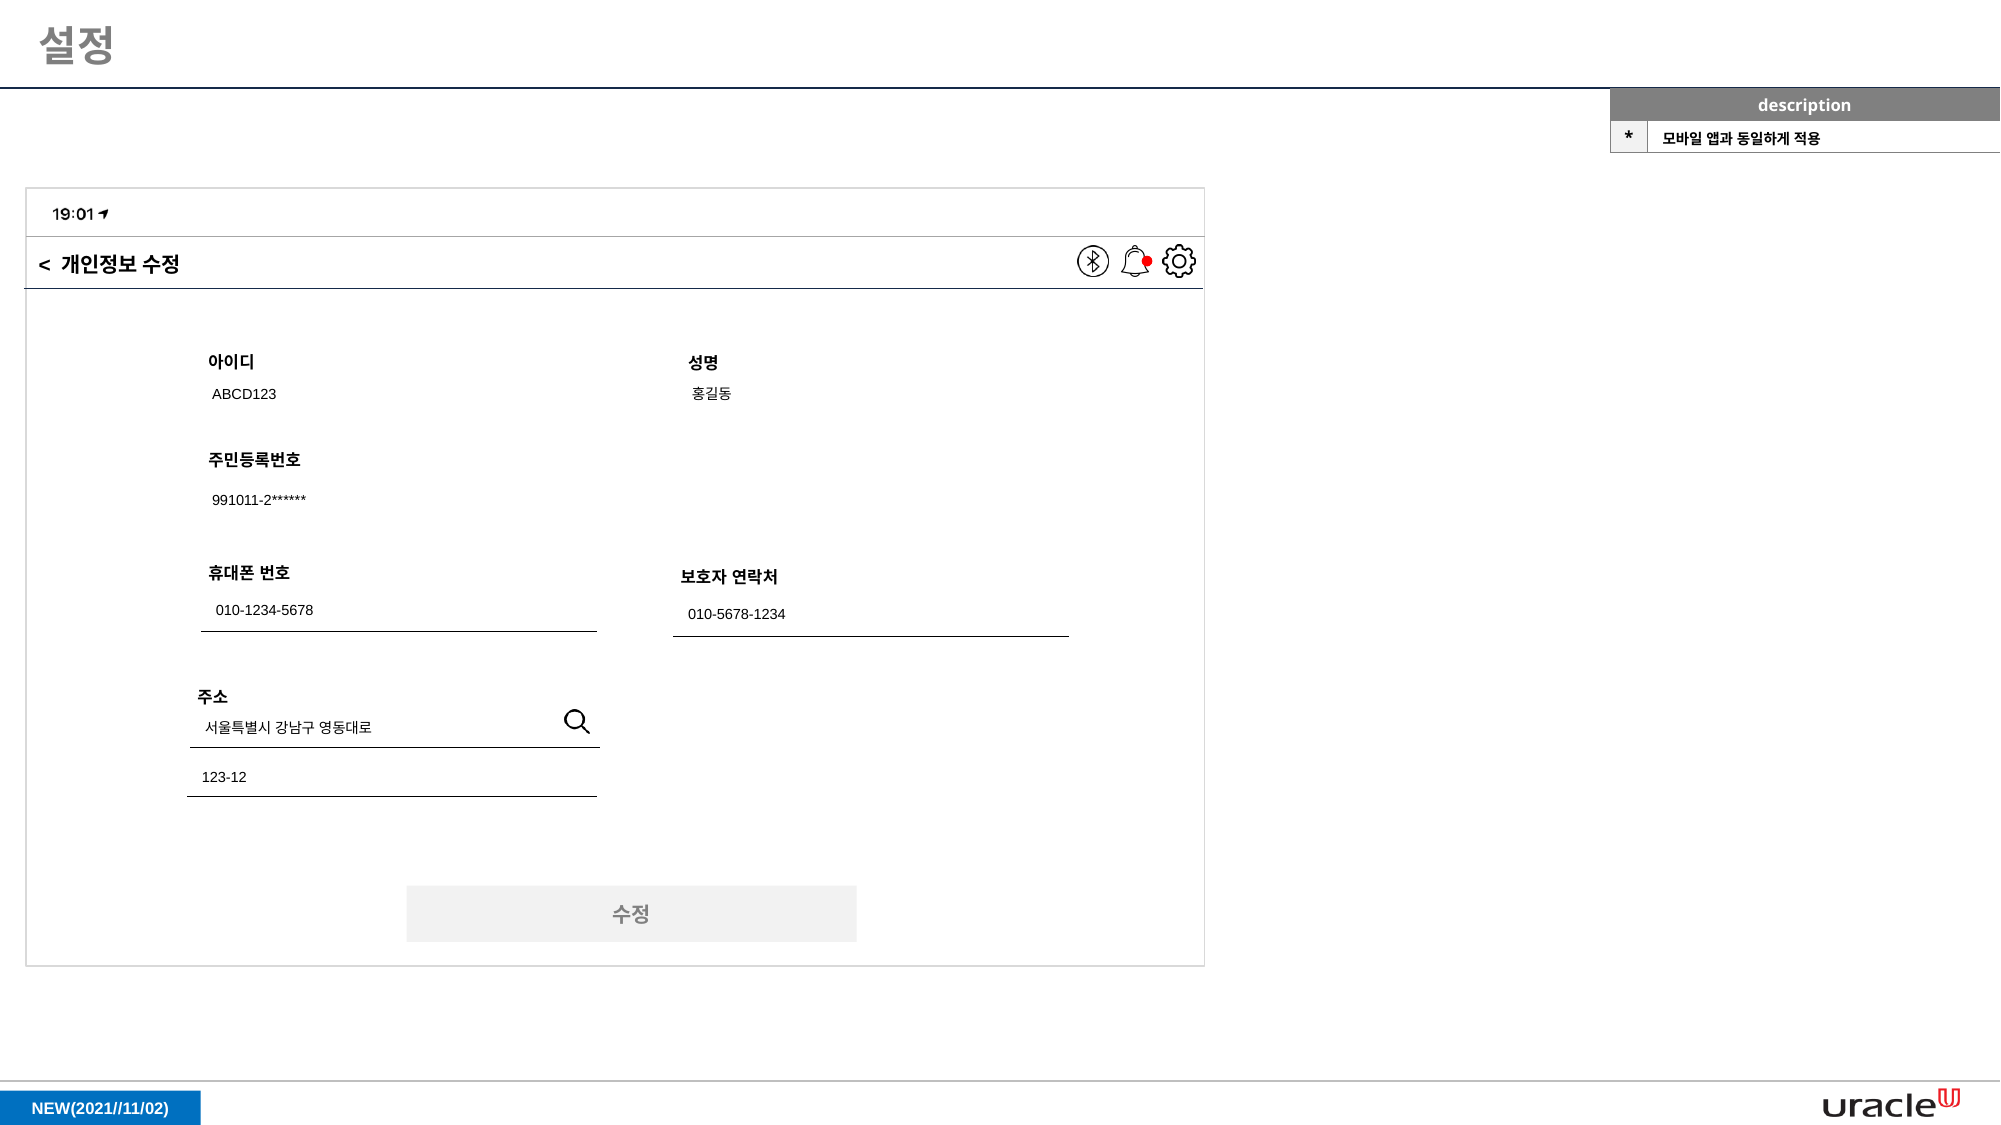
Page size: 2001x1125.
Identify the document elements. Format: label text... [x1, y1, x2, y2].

picture [564, 708, 590, 735]
text_box NEW(2021//11/02) [0, 1088, 203, 1125]
text_box 010-5678-1234 [673, 597, 865, 631]
text_box 주소 [182, 679, 374, 715]
text_box 휴대폰 번호 [193, 555, 385, 590]
list 설정 [23, 4, 1979, 85]
picture [1823, 1088, 1960, 1117]
picture [1118, 245, 1151, 278]
text_box 아이디 [193, 344, 385, 380]
text_box ABCD123 [197, 380, 359, 411]
text_box 123-12 [187, 760, 378, 793]
table_cell * [1611, 121, 1647, 152]
text_box 성명 [673, 345, 865, 381]
picture [1162, 244, 1196, 278]
text_box 서울특별시 강남구 영동대로 [190, 711, 436, 744]
text_box 홍길동 [677, 381, 839, 411]
table_header description [1611, 89, 2000, 120]
text_box 010-1234-5678 [201, 593, 392, 626]
text_box 수정 [404, 883, 859, 944]
text_box 주민등록번호 [193, 442, 385, 477]
table_cell 모바일 앱과 동일하게 적용 [1648, 121, 2000, 152]
picture [1077, 245, 1110, 277]
text_box 보호자 연락처 [665, 559, 857, 595]
text_box 991011-2****** [197, 483, 359, 516]
text_box < 개인정보 수정 [23, 244, 474, 284]
picture [27, 189, 159, 226]
